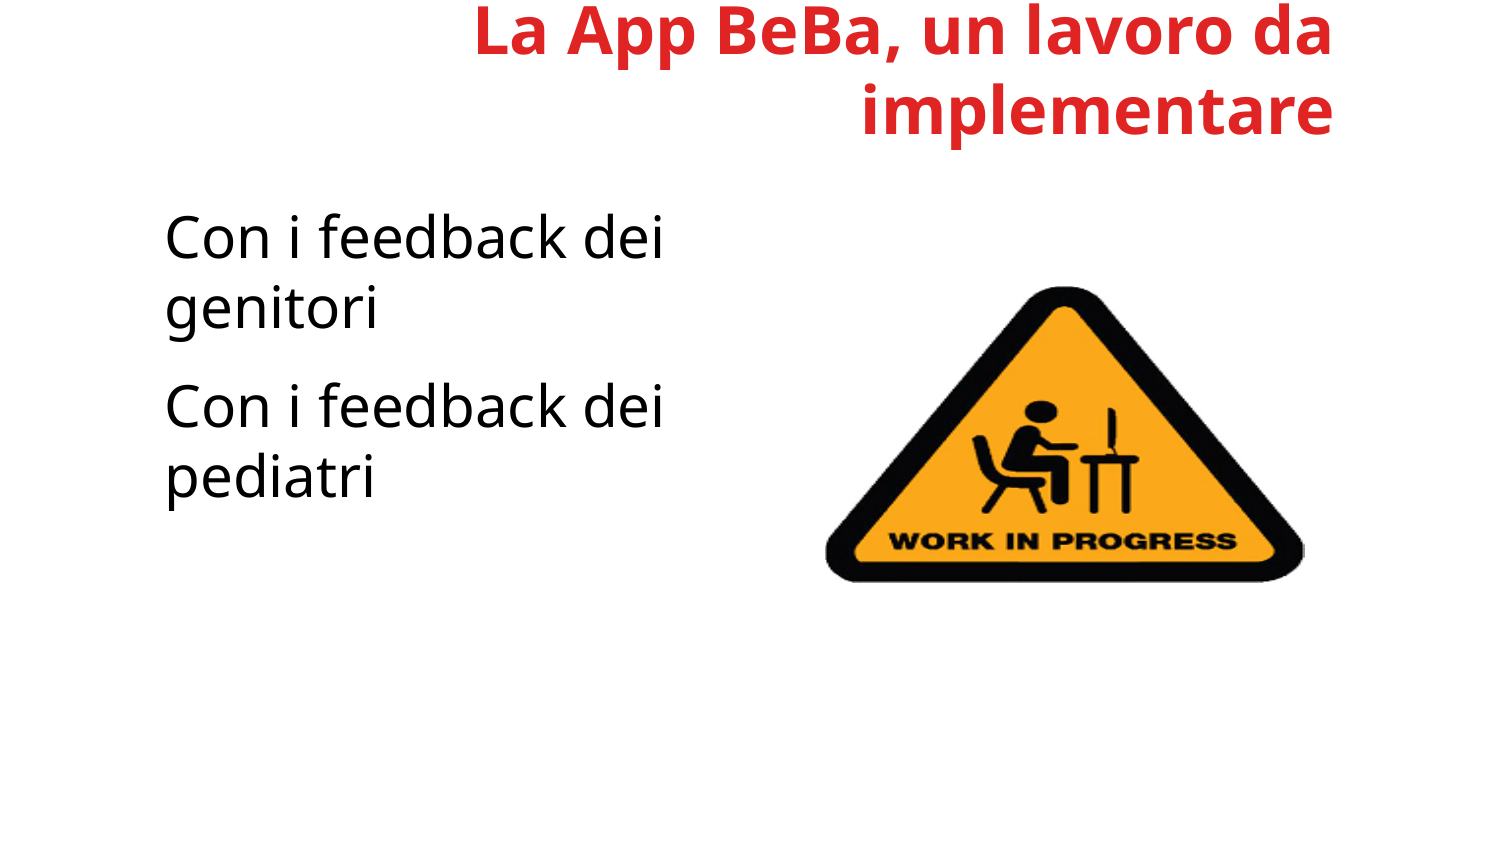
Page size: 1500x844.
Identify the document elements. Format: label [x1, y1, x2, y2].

picture [824, 286, 1305, 583]
